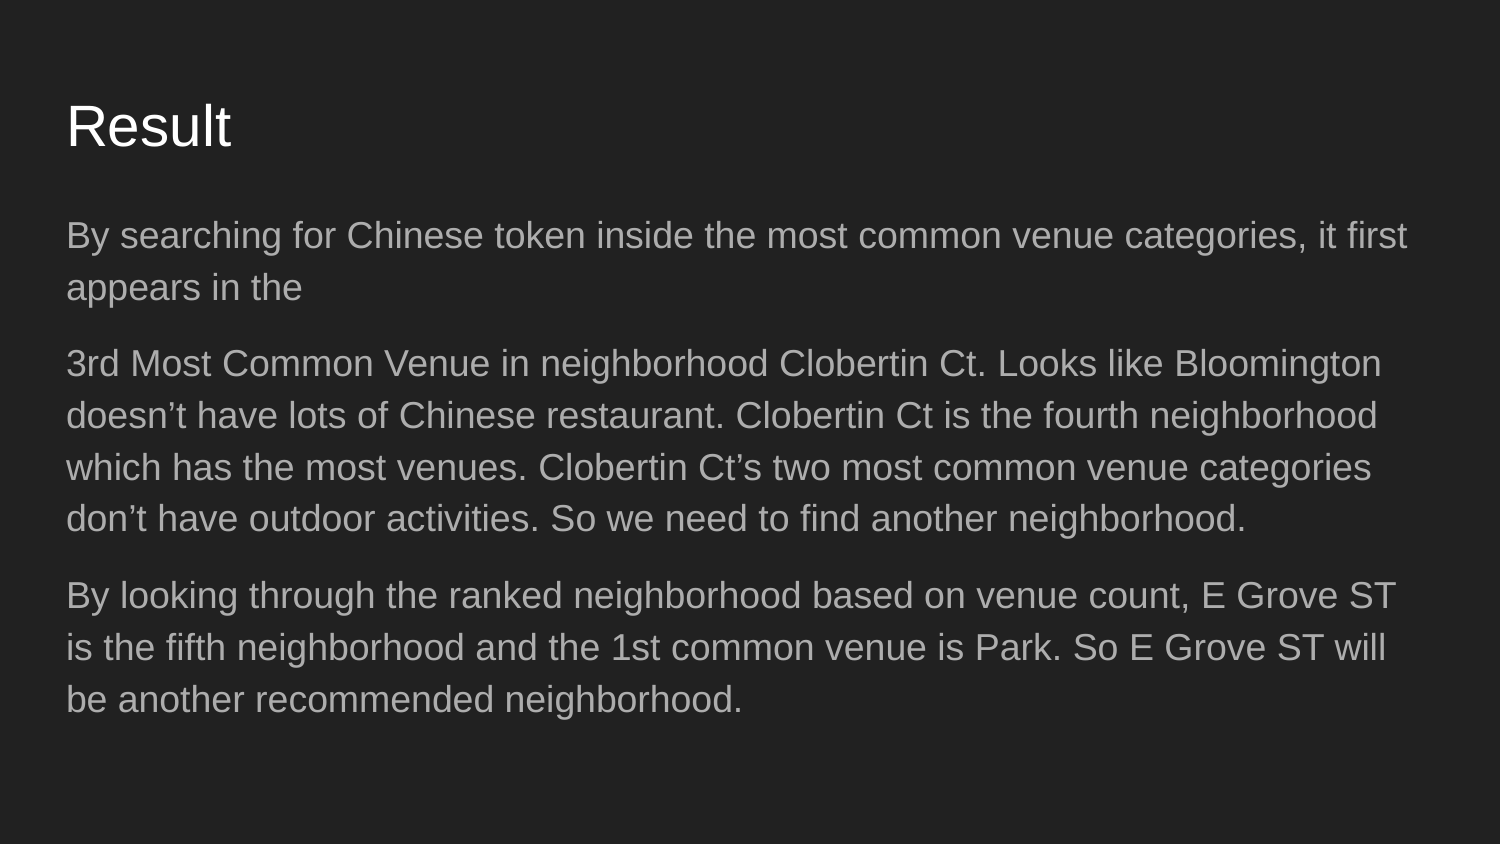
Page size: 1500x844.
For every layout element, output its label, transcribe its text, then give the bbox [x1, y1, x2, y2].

list By searching for Chinese token inside the most common venue categories, it first appears in the 3rd Most Common Venue in neighborhood Clobertin Ct. Looks like Bloomington doesn’t have lots of Chinese restaurant. Clobertin Ct is the fourth neighborhood which has the most venues. Clobertin Ct’s two most common venue categories don’t have outdoor activities. So we need to find another neighborhood. By looking through the ranked neighborhood based on venue count, E Grove ST is the fifth neighborhood and the 1st common venue is Park. So E Grove ST will be another recommended neighborhood. [51, 189, 1449, 750]
title Result [51, 72, 1449, 167]
